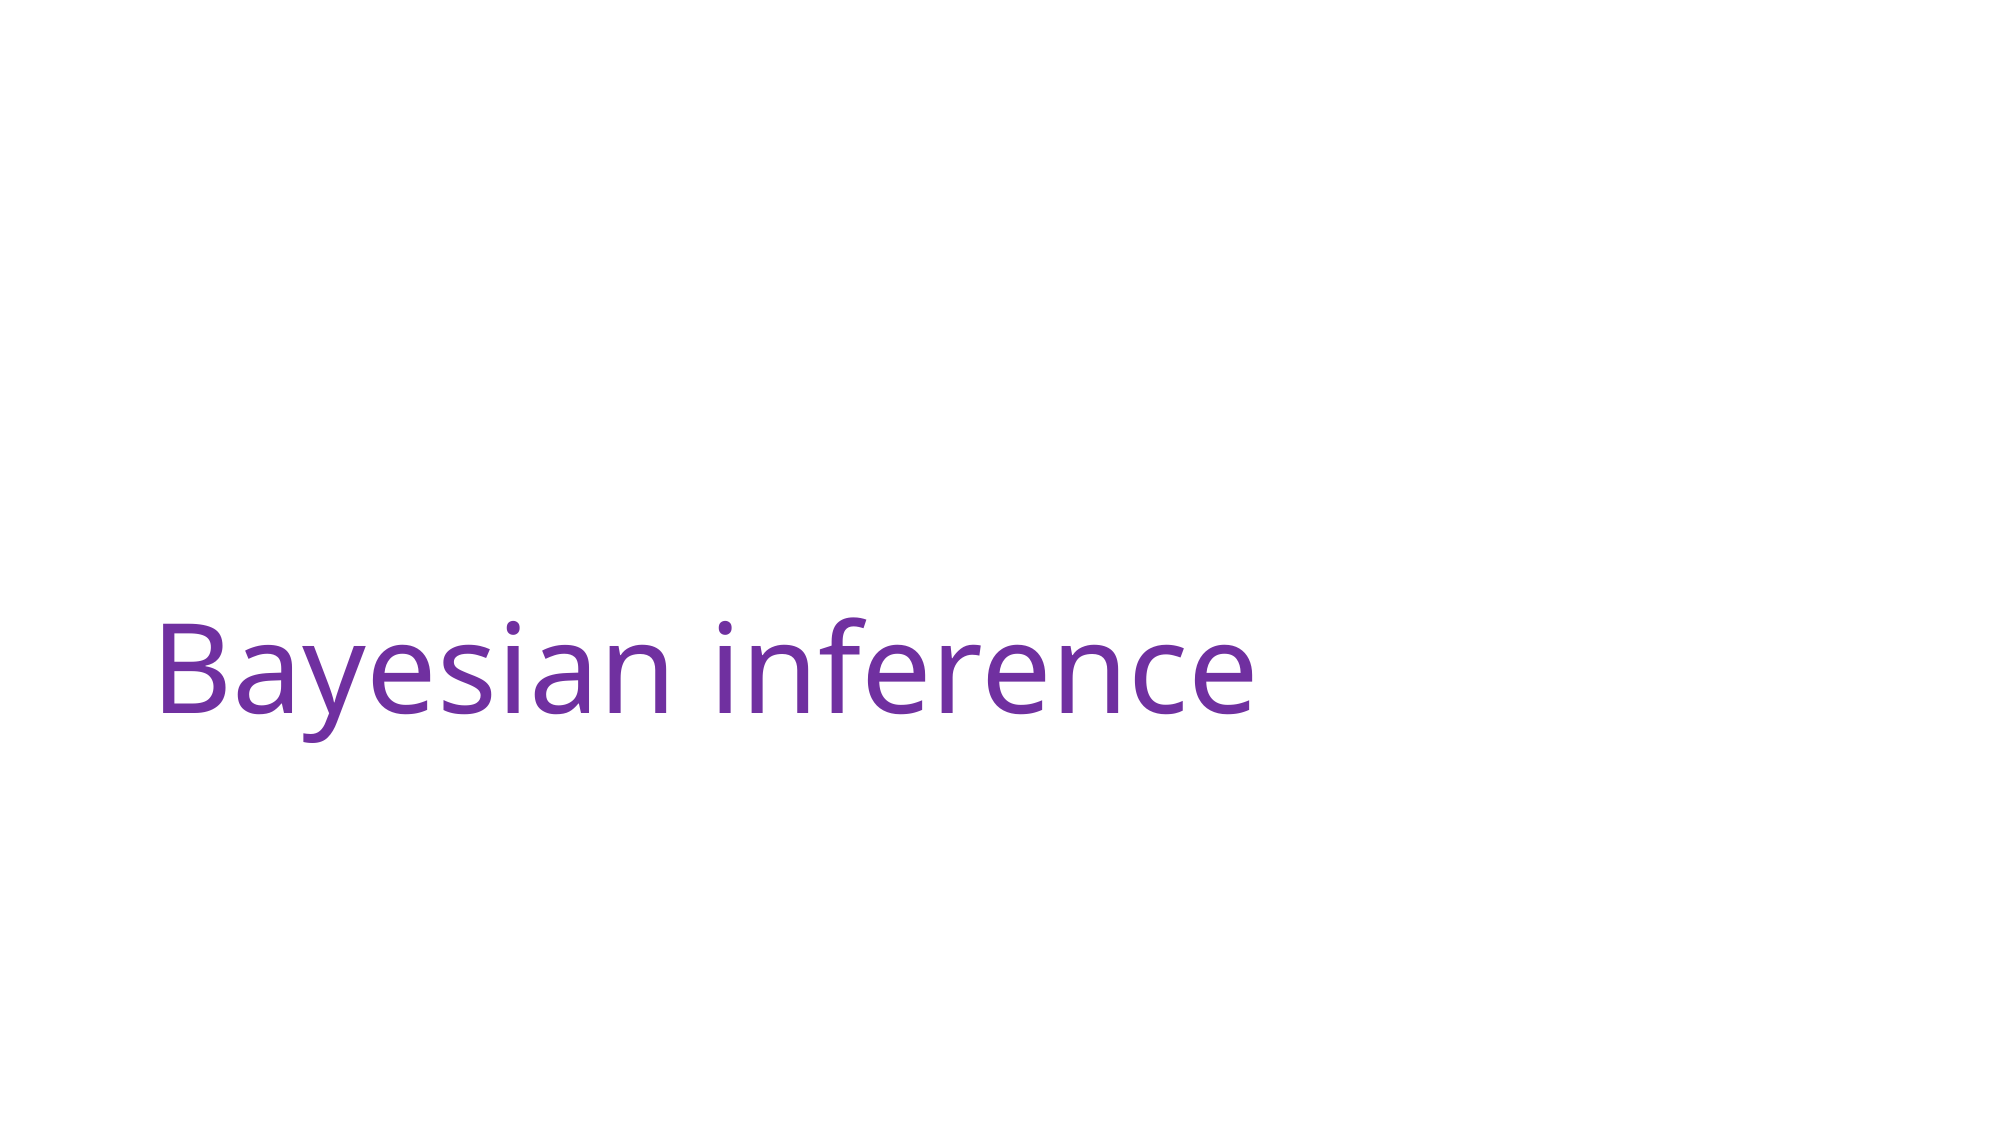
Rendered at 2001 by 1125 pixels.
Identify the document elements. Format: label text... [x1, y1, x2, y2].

title Bayesian inference [136, 280, 1862, 749]
